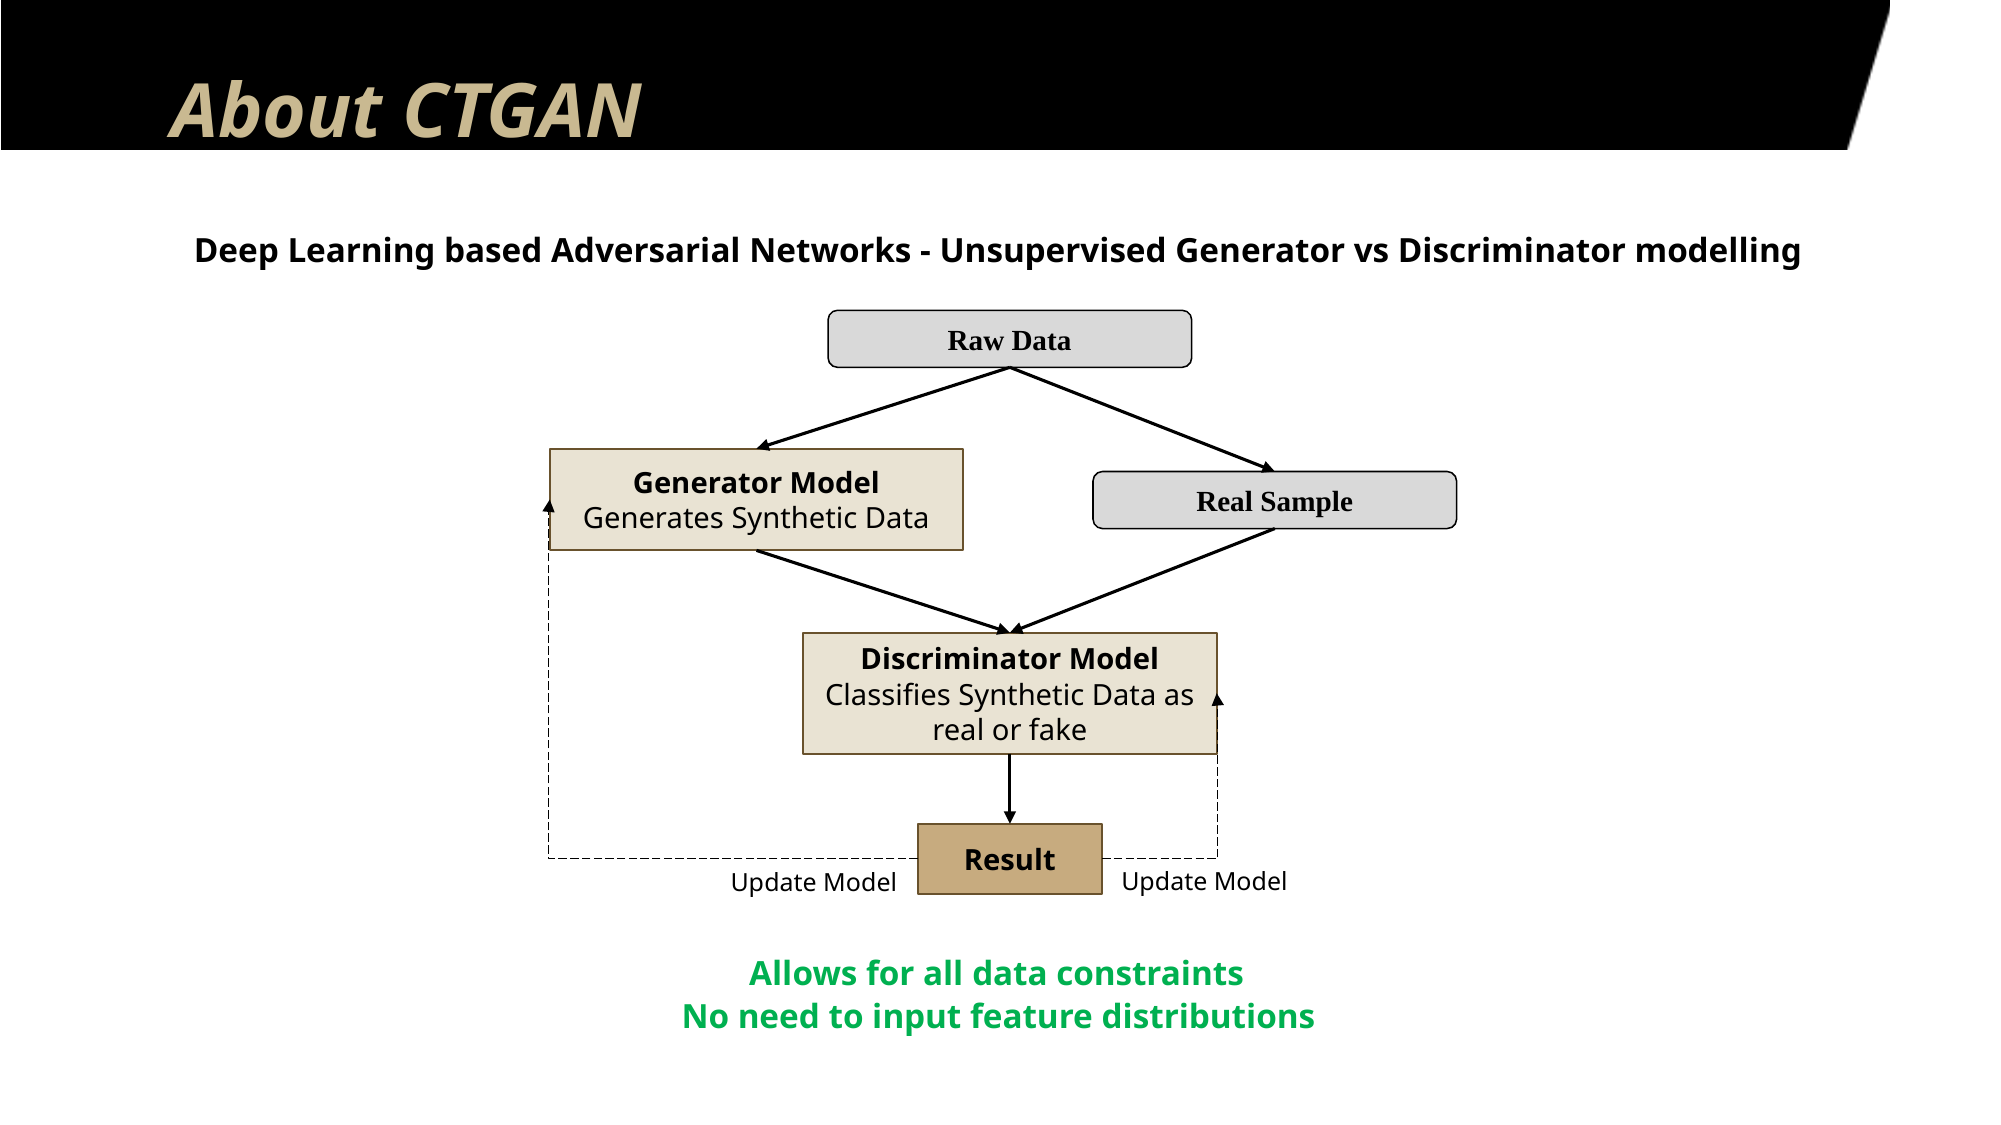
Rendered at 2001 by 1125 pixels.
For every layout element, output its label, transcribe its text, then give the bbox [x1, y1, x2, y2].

title About CTGAN [168, 70, 1689, 160]
text_box Deep Learning based Adversarial Networks - Unsupervised Generator vs Discriminator modelling [21, 221, 1977, 277]
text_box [549, 310, 1457, 905]
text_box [625, 944, 1371, 1044]
